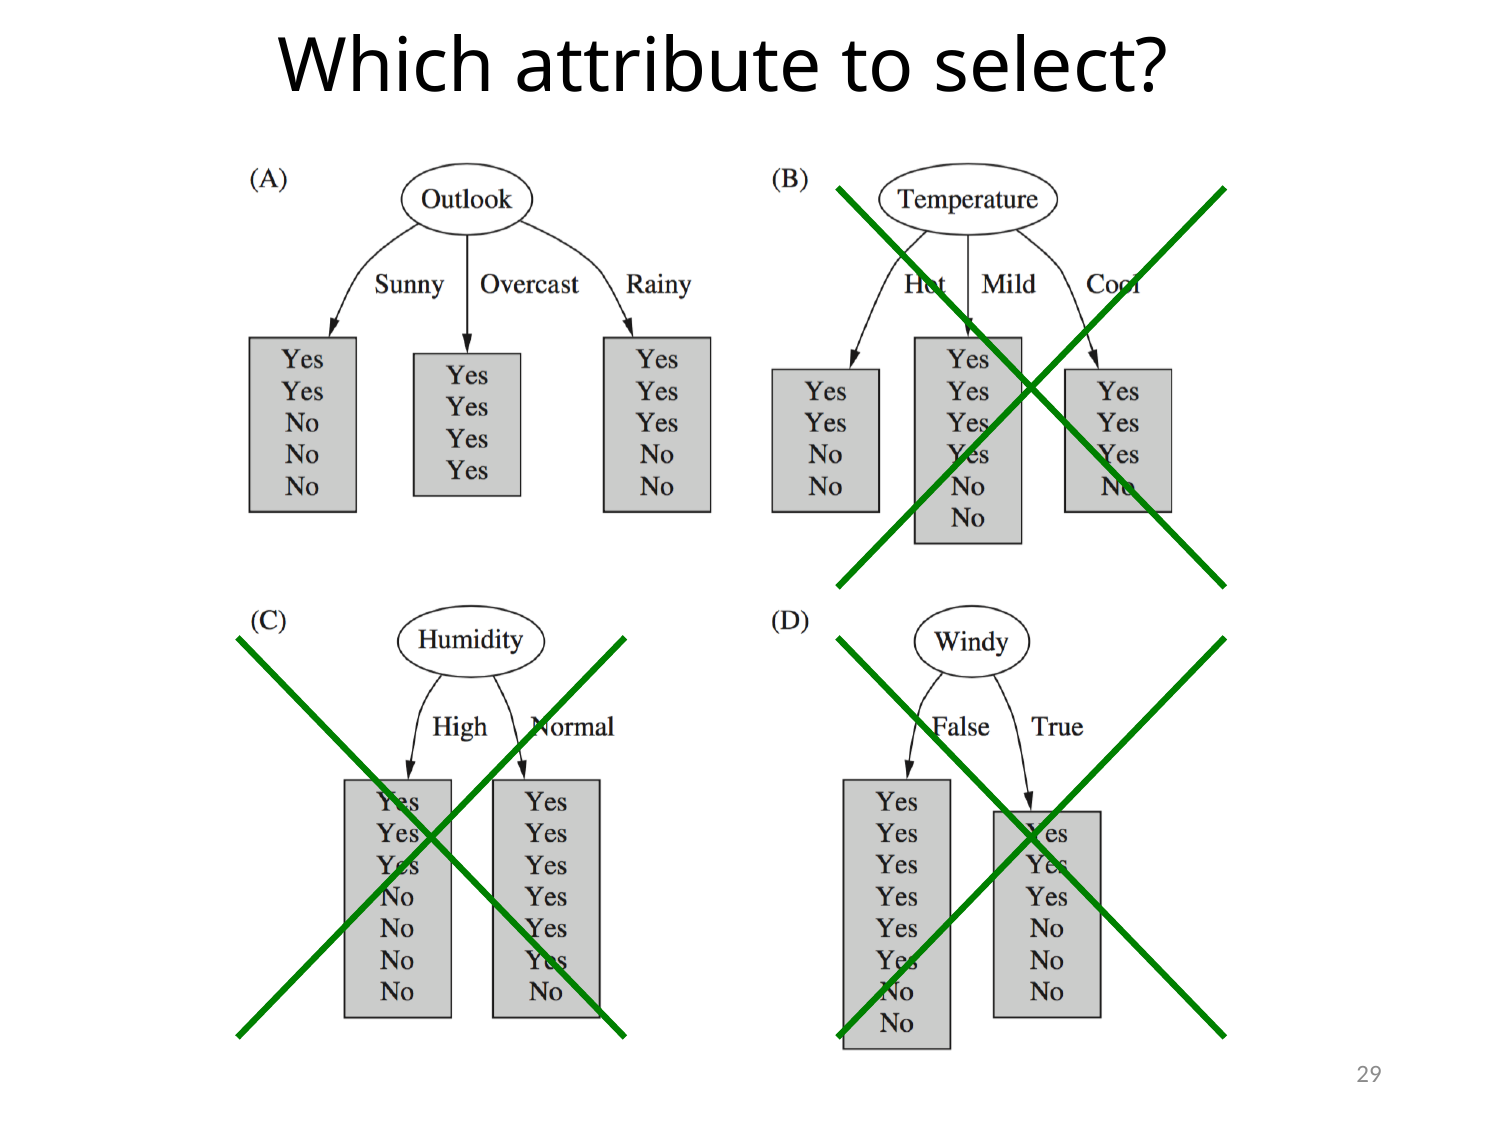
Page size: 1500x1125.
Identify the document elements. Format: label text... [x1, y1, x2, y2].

picture [239, 154, 1201, 187]
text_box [237, 187, 1225, 1038]
slide_number 29 [1059, 1042, 1397, 1103]
picture [239, 1038, 1201, 1066]
title Which attribute to select? [262, 0, 1500, 148]
